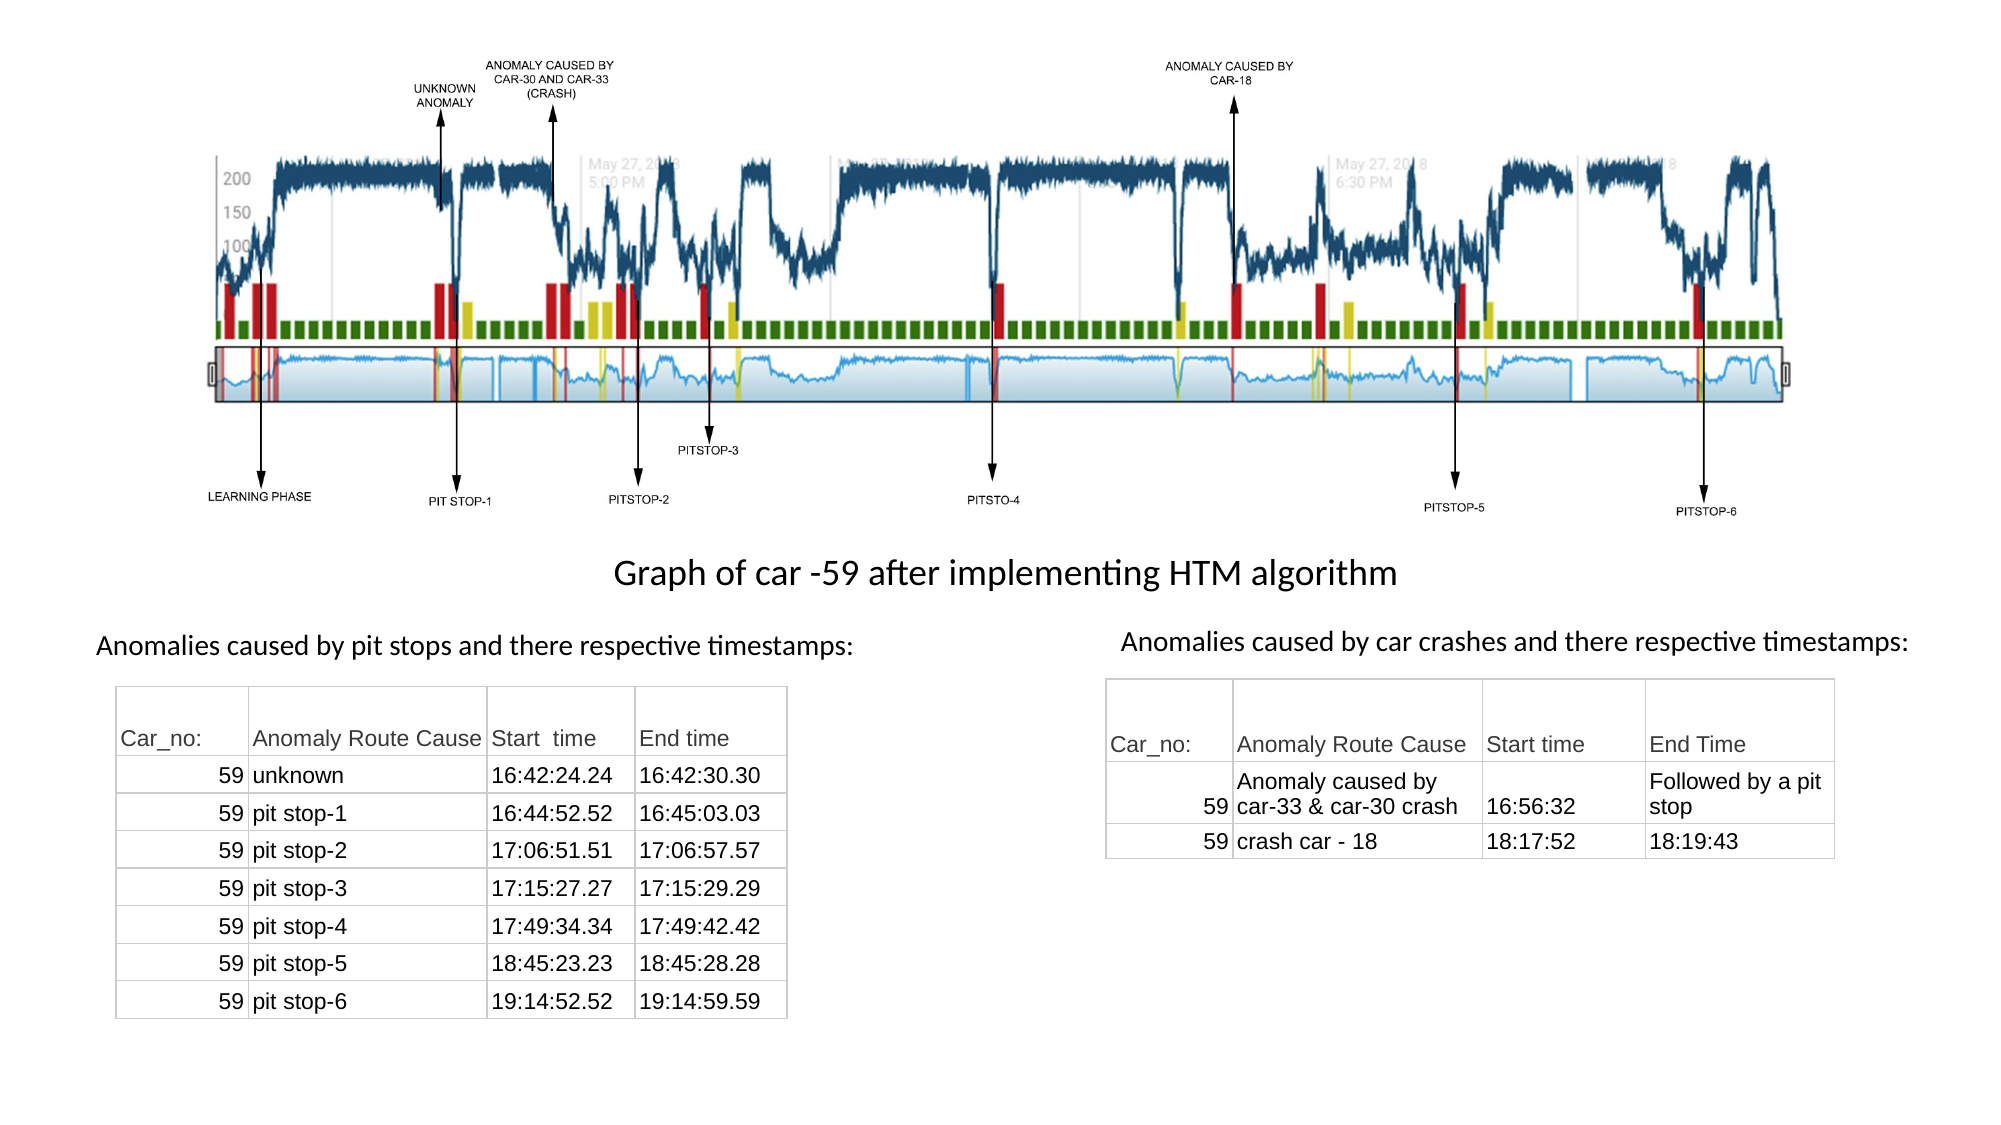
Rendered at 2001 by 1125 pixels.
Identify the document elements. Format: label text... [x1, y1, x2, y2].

table_cell 18:19:43 [1646, 824, 1834, 858]
table_cell pit stop-2 [249, 831, 486, 867]
table_header End time [636, 687, 786, 755]
table_cell 16:45:03.03 [636, 794, 786, 830]
table_cell 16:56:32 [1483, 762, 1645, 823]
table_cell 59 [117, 944, 248, 980]
text_box Anomalies caused by pit stops and there respective timestamps: [81, 618, 1082, 670]
table_cell 16:42:24.24 [488, 756, 634, 792]
table_header Start time [1483, 680, 1645, 761]
table_header Anomaly Route Cause [1234, 680, 1482, 761]
table_cell 59 [117, 869, 248, 905]
table_cell 59 [117, 831, 248, 867]
table_cell 17:49:34.34 [488, 906, 634, 943]
picture [181, 40, 1835, 547]
table_cell pit stop-6 [249, 981, 486, 1018]
table_cell 16:44:52.52 [488, 794, 634, 830]
table_header Car_no: [117, 687, 248, 755]
table_cell 18:17:52 [1483, 824, 1645, 858]
table_cell 59 [117, 981, 248, 1018]
table_cell pit stop-4 [249, 906, 486, 943]
table_cell unknown [249, 756, 486, 792]
table_cell 19:14:59.59 [636, 981, 786, 1018]
table_cell pit stop-1 [249, 794, 486, 830]
table_cell pit stop-3 [249, 869, 486, 905]
table_cell 18:45:28.28 [636, 944, 786, 980]
table_header End Time [1646, 680, 1834, 761]
table_cell crash car - 18 [1234, 824, 1482, 858]
table_cell 59 [117, 756, 248, 792]
table_header Anomaly Route Cause [249, 687, 486, 755]
table_cell Followed by a pit stop [1646, 762, 1834, 823]
table_cell Anomaly caused by car-33 & car-30 crash [1234, 762, 1482, 823]
table_cell 19:14:52.52 [488, 981, 634, 1018]
table_header Car_no: [1107, 680, 1232, 761]
table_cell 18:45:23.23 [488, 944, 634, 980]
table_cell 17:06:57.57 [636, 831, 786, 867]
table_header Start time [488, 687, 634, 755]
table_cell 17:06:51.51 [488, 831, 634, 867]
table_cell 59 [117, 906, 248, 943]
text_box Anomalies caused by car crashes and there respective timestamps: [1105, 614, 2000, 666]
table_cell 59 [1107, 824, 1232, 858]
table_cell 17:49:42.42 [636, 906, 786, 943]
table_cell 17:15:29.29 [636, 869, 786, 905]
table_cell 59 [1107, 762, 1232, 823]
table_cell 16:42:30.30 [636, 756, 786, 792]
table_cell 17:15:27.27 [488, 869, 634, 905]
table_cell pit stop-5 [249, 944, 486, 980]
text_box Graph of car -59 after implementing HTM algorithm [598, 558, 1425, 602]
table_cell 59 [117, 794, 248, 830]
